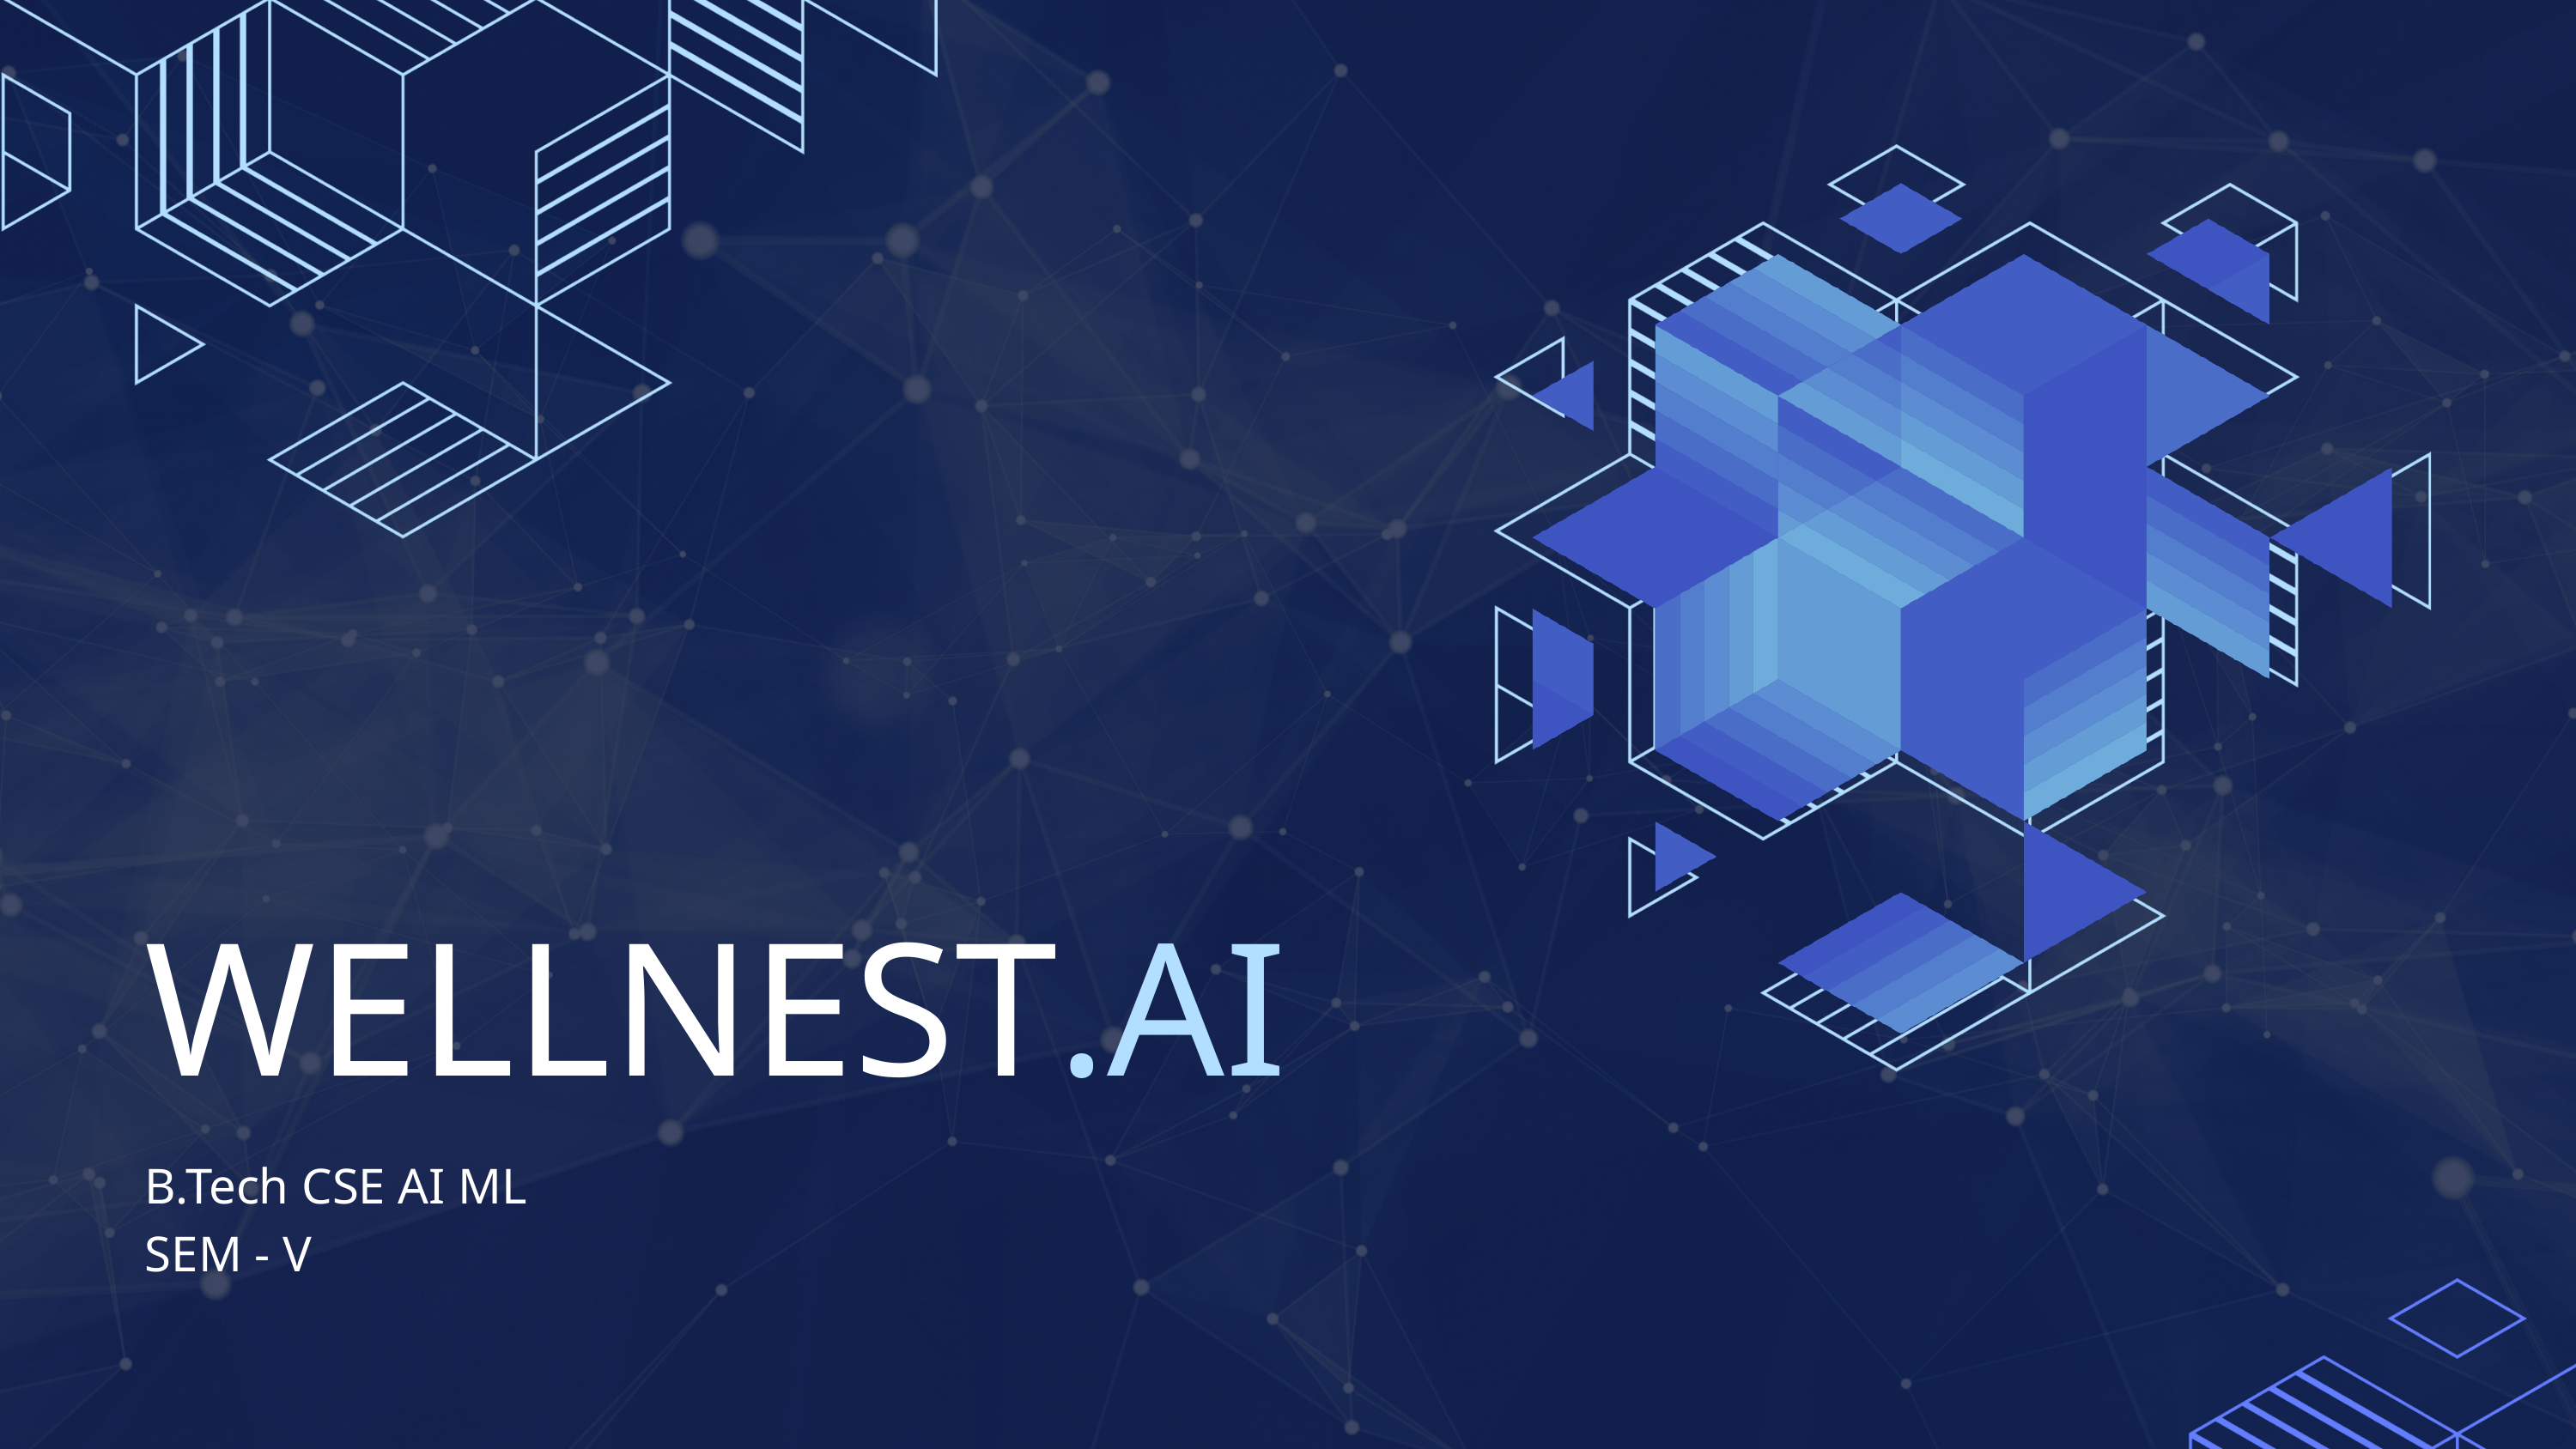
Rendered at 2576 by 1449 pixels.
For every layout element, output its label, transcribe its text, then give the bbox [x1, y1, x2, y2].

text_box WELLNEST.AI [144, 897, 1353, 1113]
text_box B.Tech CSE AI ML SEM - V [144, 1146, 556, 1282]
text_box [2054, 1278, 2576, 1449]
text_box [0, 0, 2576, 1449]
text_box [1493, 144, 2432, 1072]
text_box [0, 0, 938, 539]
text_box [1532, 183, 2392, 1034]
